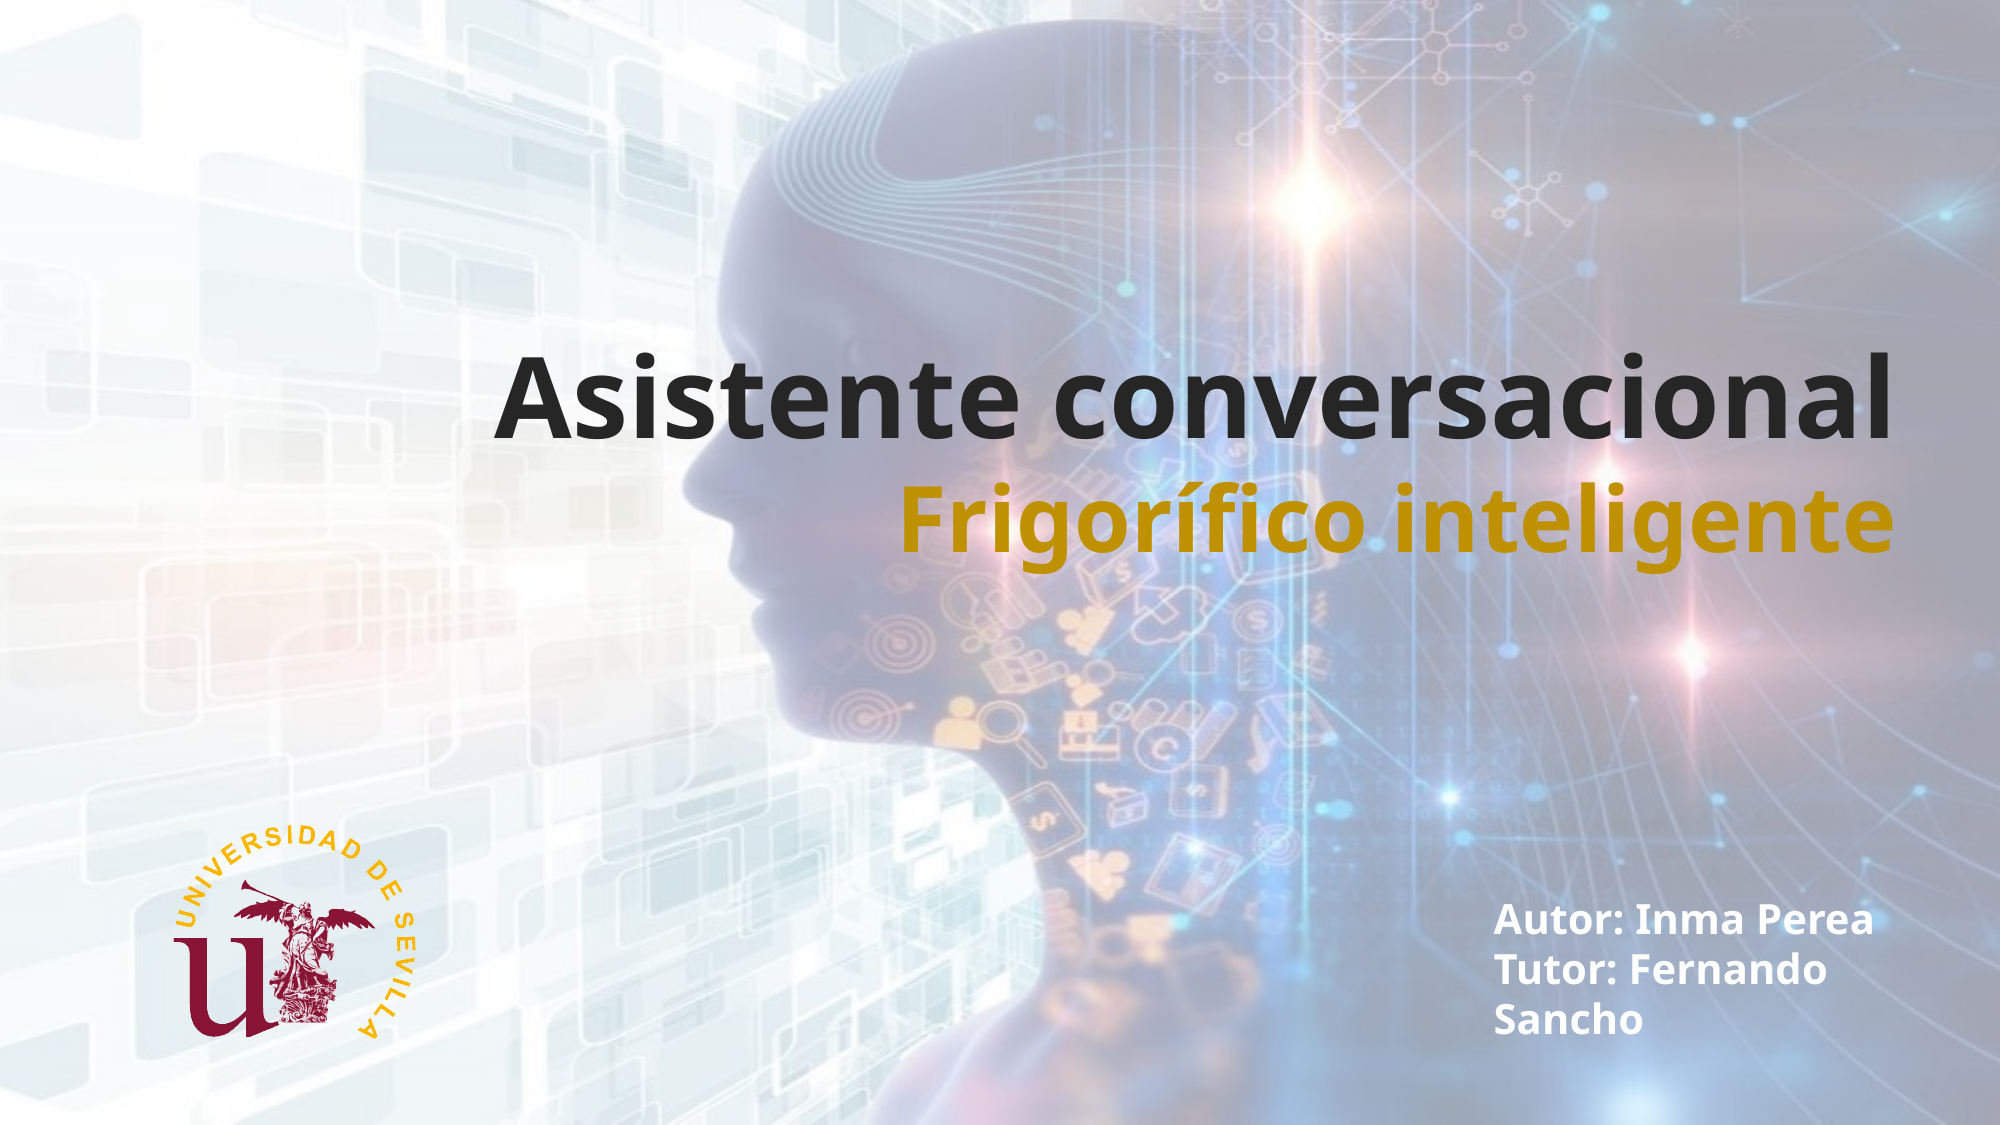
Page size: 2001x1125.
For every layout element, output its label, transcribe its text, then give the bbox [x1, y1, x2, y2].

picture [167, 806, 423, 1053]
text_box Asistente conversacional Frigorífico inteligente [312, 318, 1912, 578]
text_box Autor: Inma Perea Tutor: Fernando Sancho [1478, 885, 1960, 1101]
